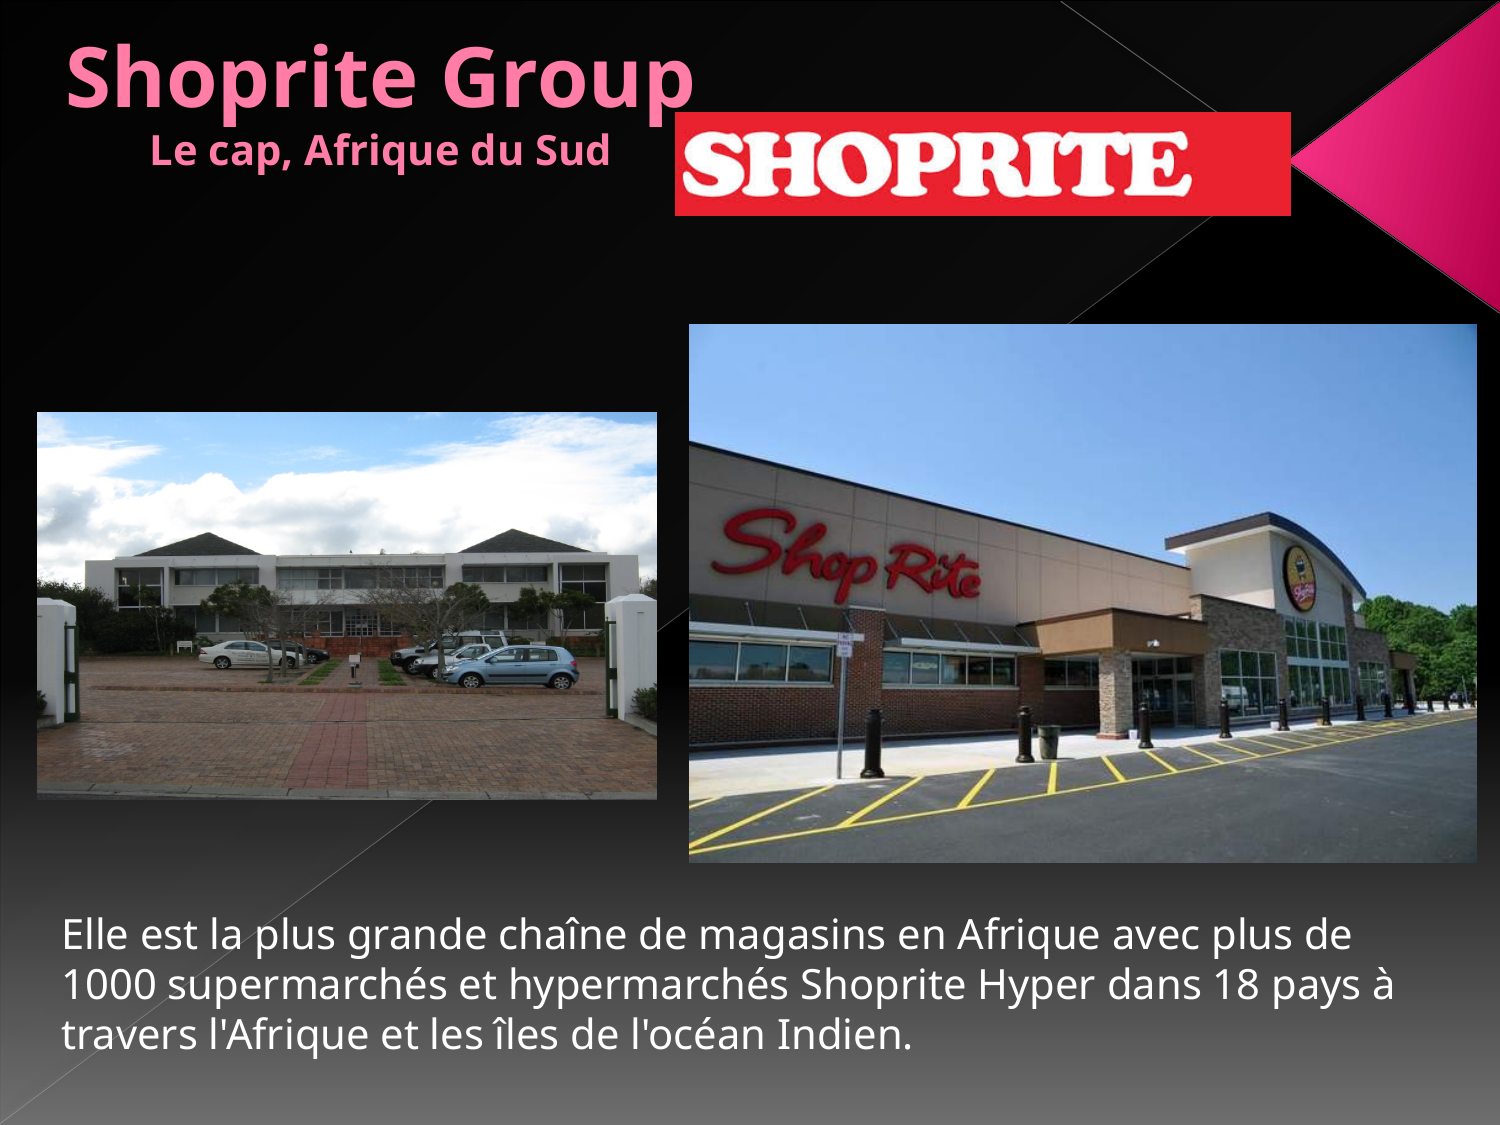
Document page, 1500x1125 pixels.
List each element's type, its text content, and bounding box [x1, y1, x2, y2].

title Shoprite Group Le cap, Afrique du Sud [0, 0, 900, 211]
picture [674, 112, 1291, 216]
picture [37, 412, 657, 801]
picture [688, 324, 1477, 863]
list Elle est la plus grande chaîne de magasins en Afrique avec plus de 1000 supermarchés et hypermarchés Shoprite Hyper dans 18 pays à travers l'Afrique et les îles de l'océan Indien. [37, 900, 1438, 1100]
